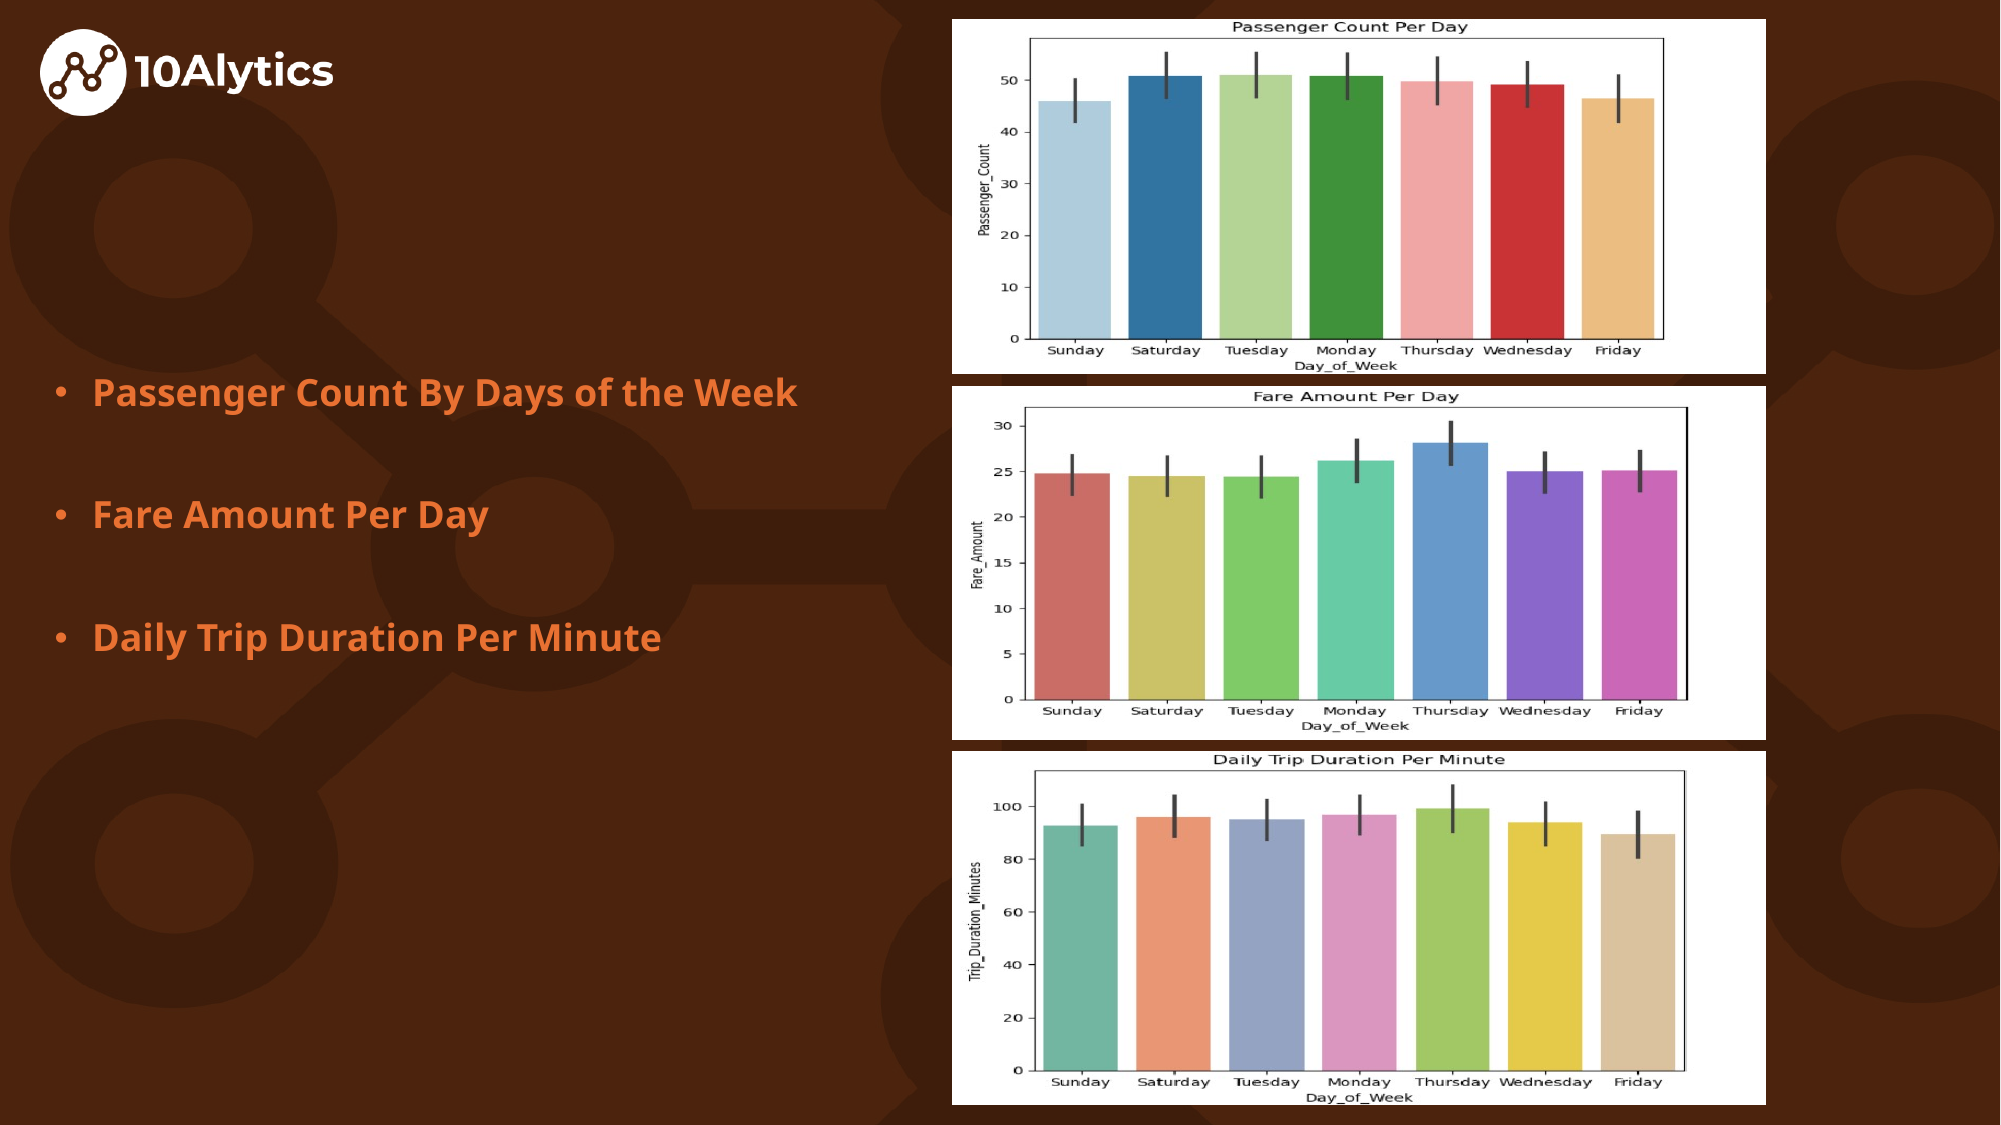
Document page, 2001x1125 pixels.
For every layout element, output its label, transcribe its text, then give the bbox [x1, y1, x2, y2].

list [952, 19, 1766, 374]
list Passenger Count By Days of the Week Fare Amount Per Day Daily Trip Duration Per Minute [39, 366, 852, 740]
picture [0, 0, 2000, 1125]
